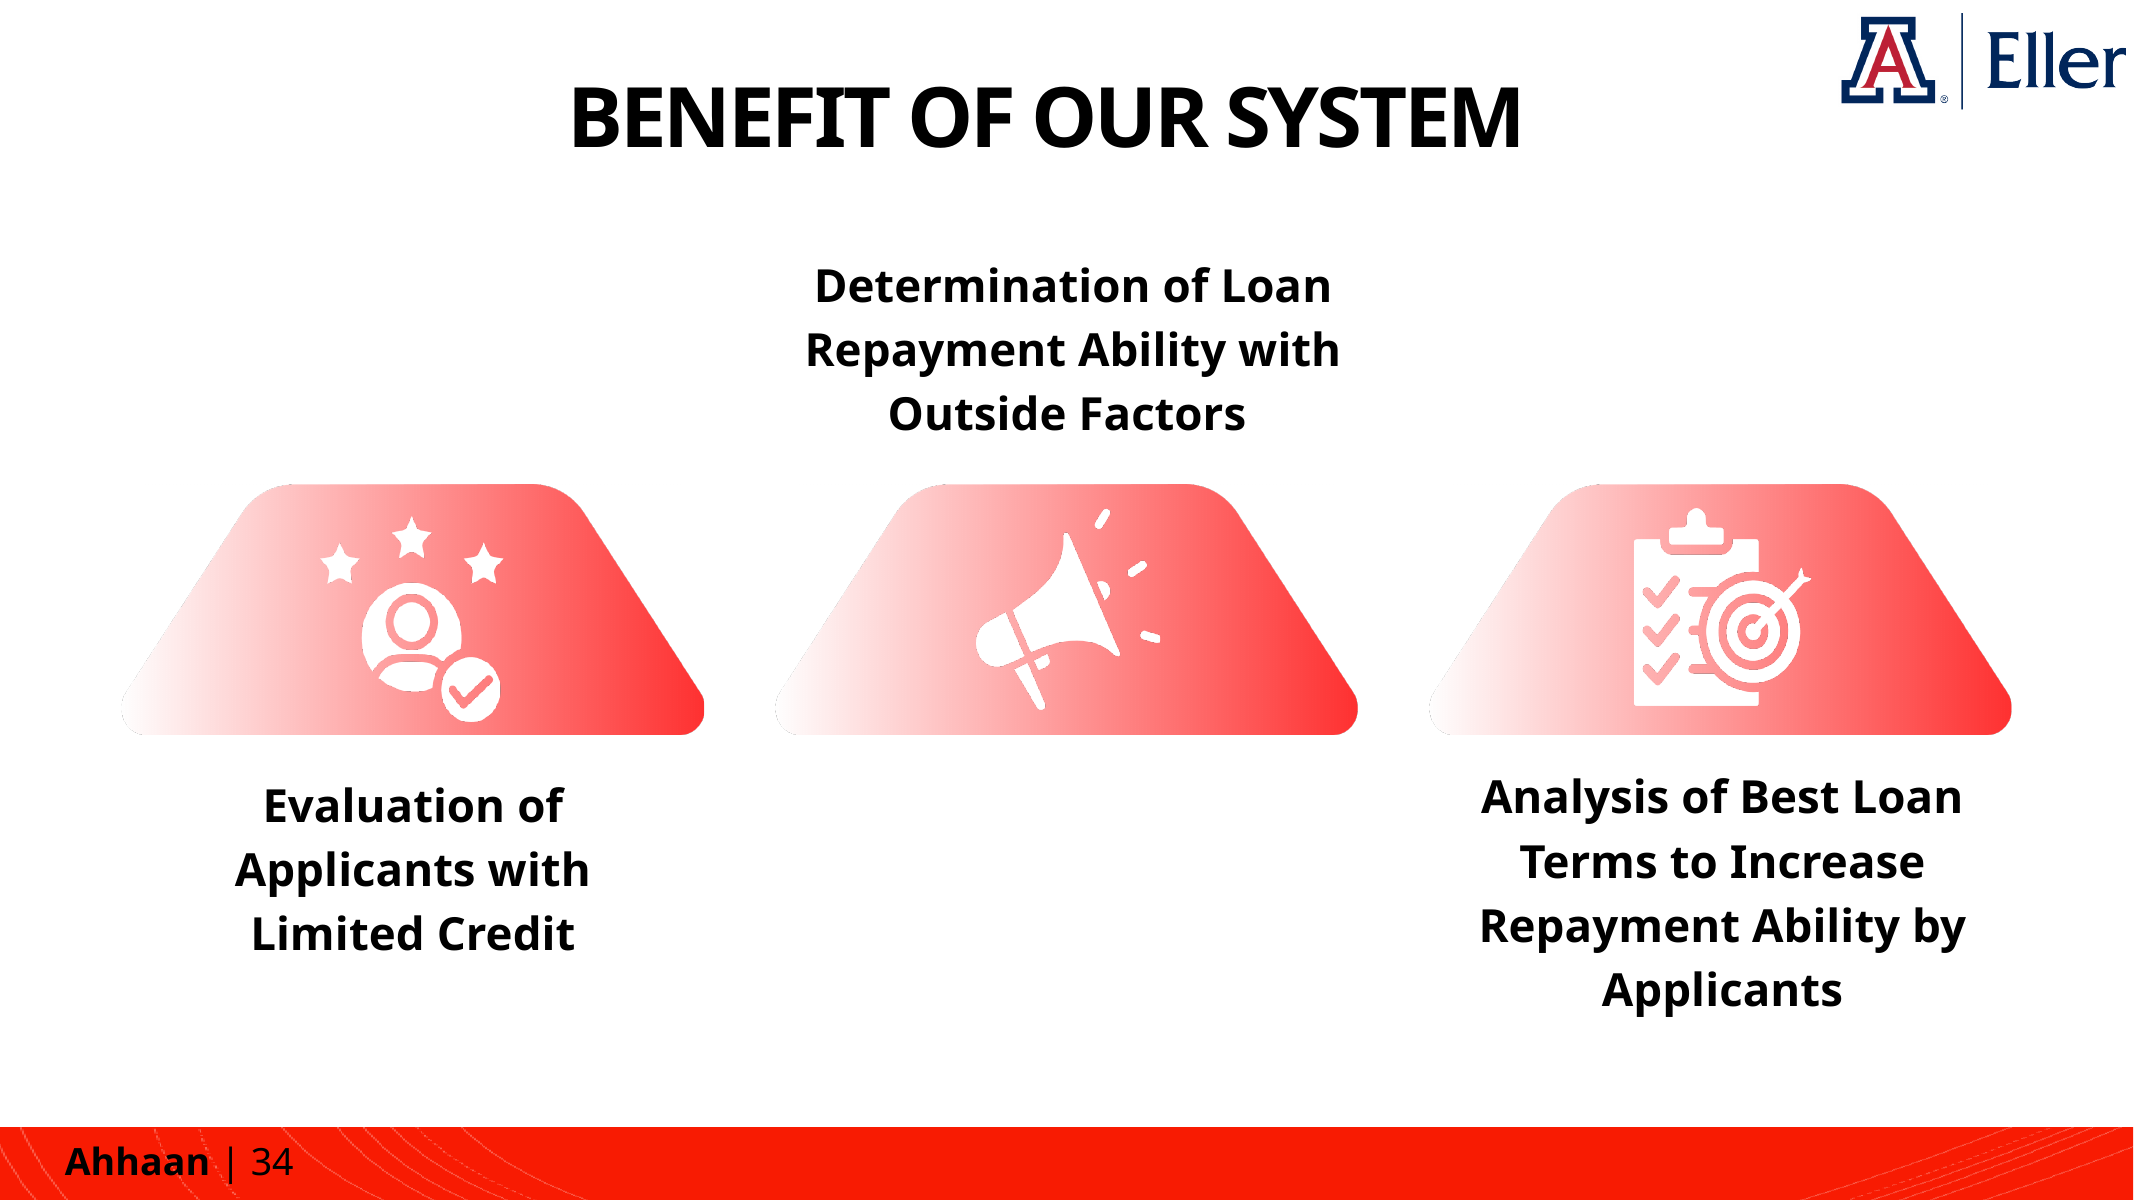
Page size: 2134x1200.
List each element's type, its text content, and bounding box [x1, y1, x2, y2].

picture [0, 1124, 2134, 1200]
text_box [1428, 484, 2012, 1015]
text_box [121, 484, 705, 958]
picture [1802, 0, 2134, 141]
text_box BENEFIT OF OUR SYSTEM [501, 72, 1593, 173]
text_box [775, 247, 1359, 735]
